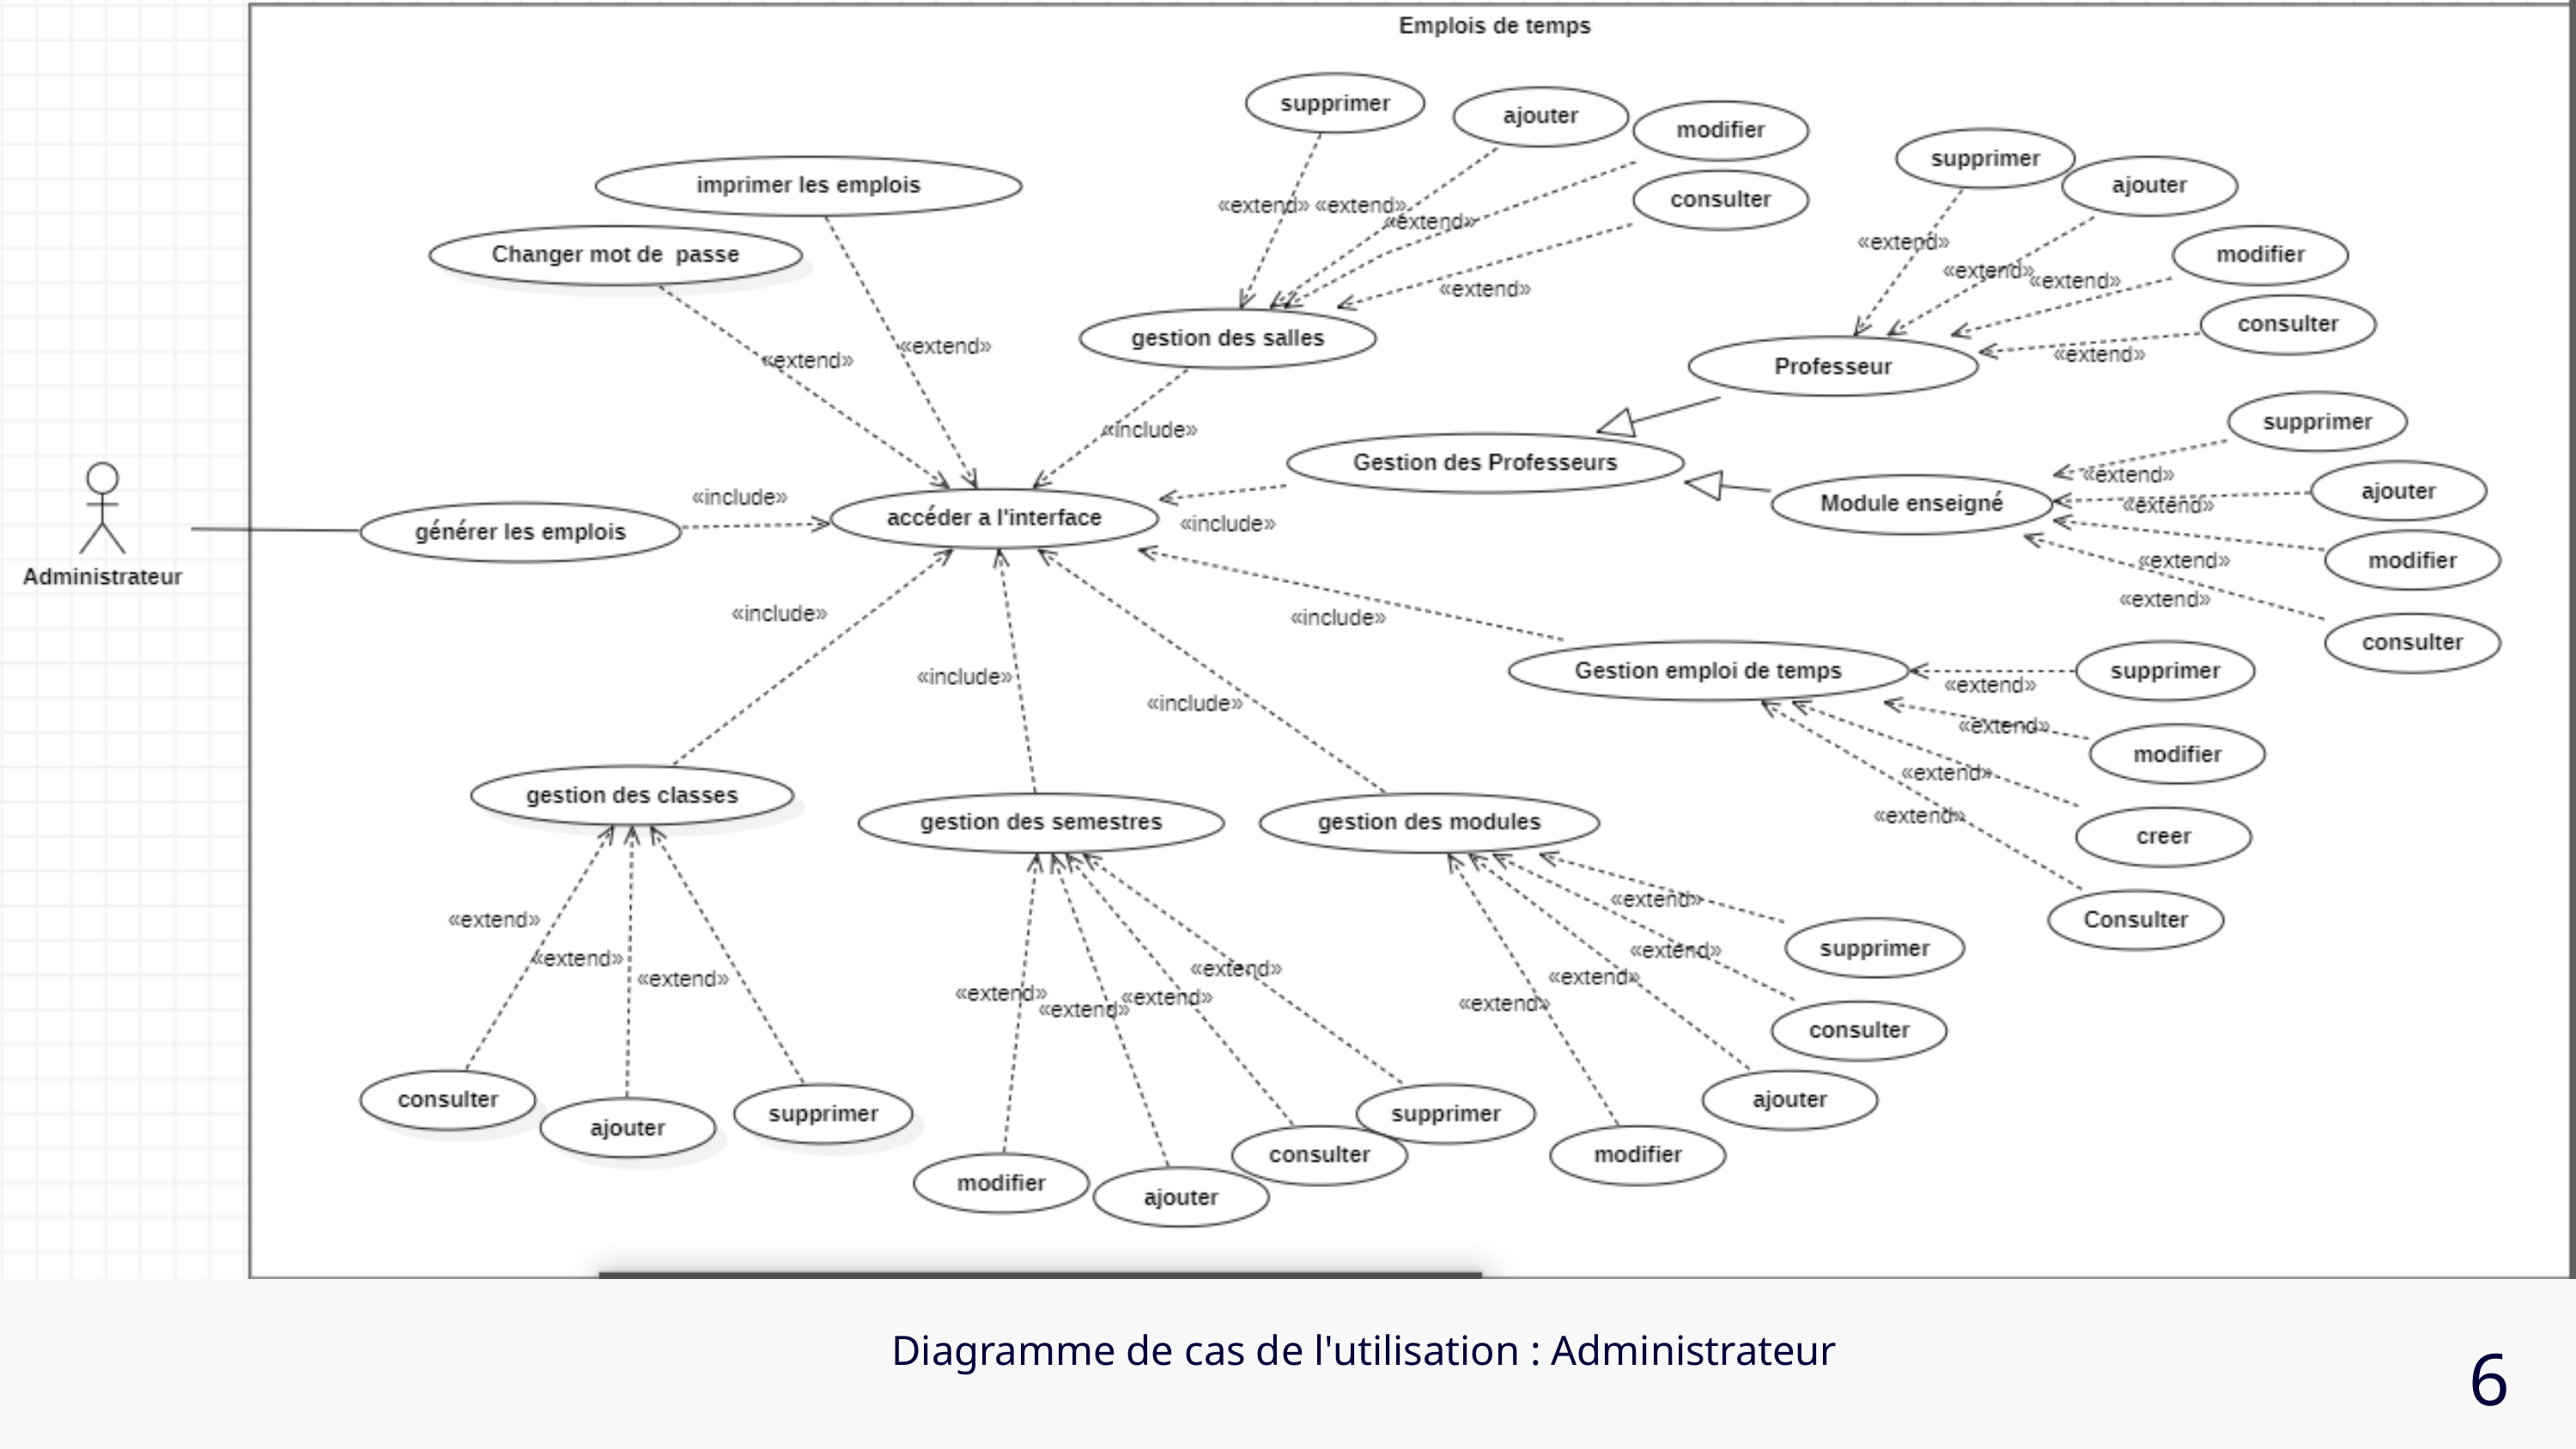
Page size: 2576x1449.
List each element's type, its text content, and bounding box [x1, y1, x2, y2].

text_box [0, 0, 2576, 1279]
text_box 6 [2466, 1319, 2512, 1421]
text_box Diagramme de cas de l'utilisation : Administrateur [827, 1325, 1903, 1373]
